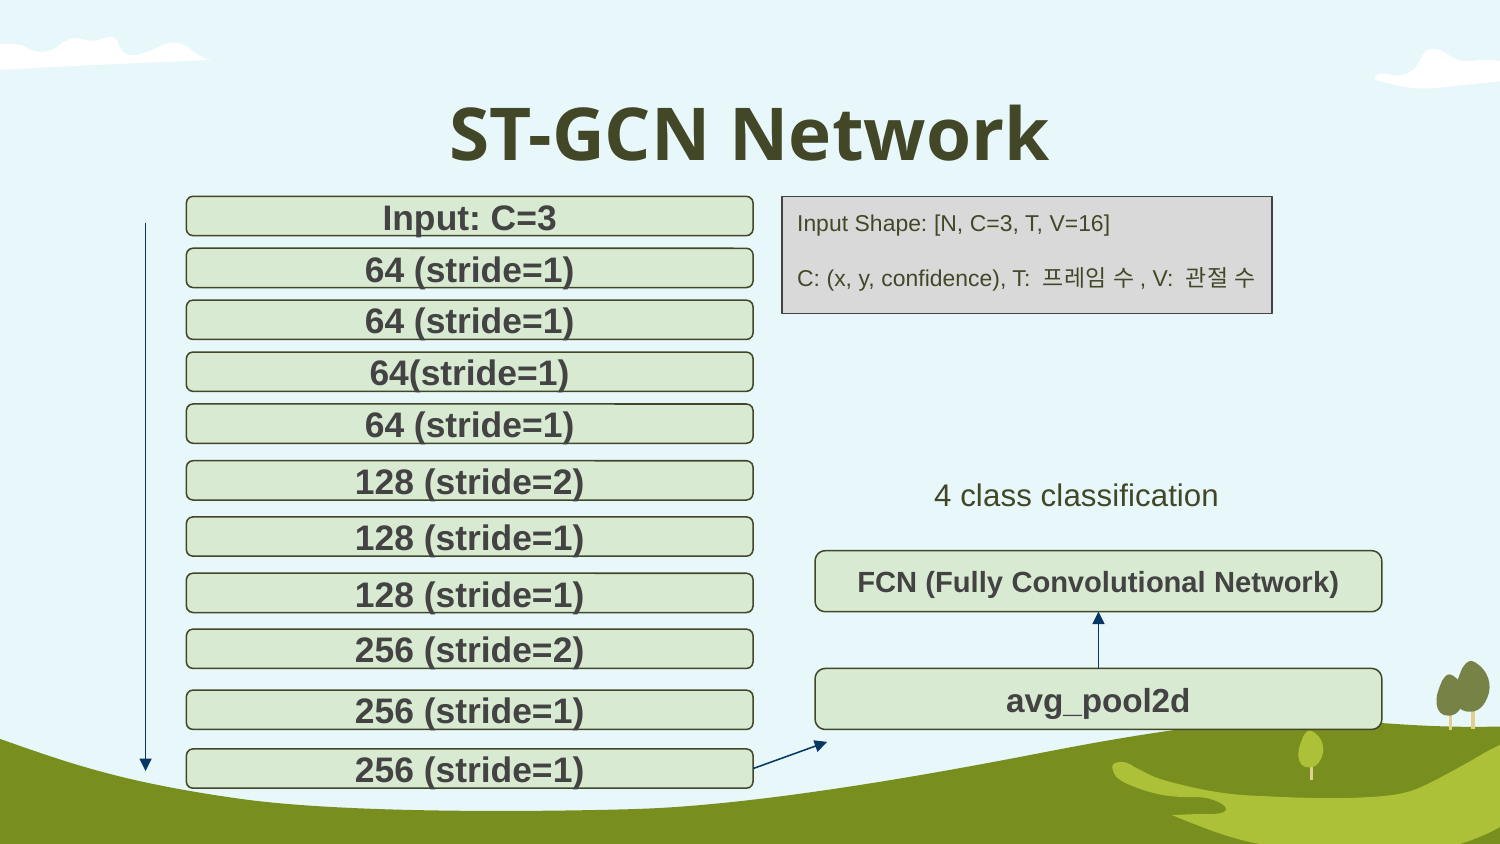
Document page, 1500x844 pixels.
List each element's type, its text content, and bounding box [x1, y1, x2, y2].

text_box avg_pool2d [815, 668, 1382, 730]
text_box 128 (stride=1) [186, 573, 754, 613]
text_box 256 (stride=1) [186, 748, 754, 789]
text_box 256 (stride=1) [186, 690, 754, 730]
text_box FCN (Fully Convolutional Network) [815, 550, 1382, 612]
text_box Input Shape: [N, C=3, T, V=16] C: (x, y, confidence), T: 프레임 수, V: 관절 수 [782, 193, 1329, 317]
text_box 64 (stride=1) [186, 403, 754, 444]
text_box 128 (stride=1) [186, 516, 754, 557]
text_box 256 (stride=2) [186, 629, 754, 669]
text_box 64 (stride=1) [186, 248, 754, 288]
text_box 128 (stride=2) [186, 460, 754, 501]
text_box 4 class classification [919, 460, 1278, 541]
text_box 64(stride=1) [186, 352, 754, 392]
title ST-GCN Network [118, 72, 1382, 167]
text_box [752, 741, 828, 769]
text_box Input: C=3 [186, 196, 754, 236]
text_box 64 (stride=1) [186, 300, 754, 340]
